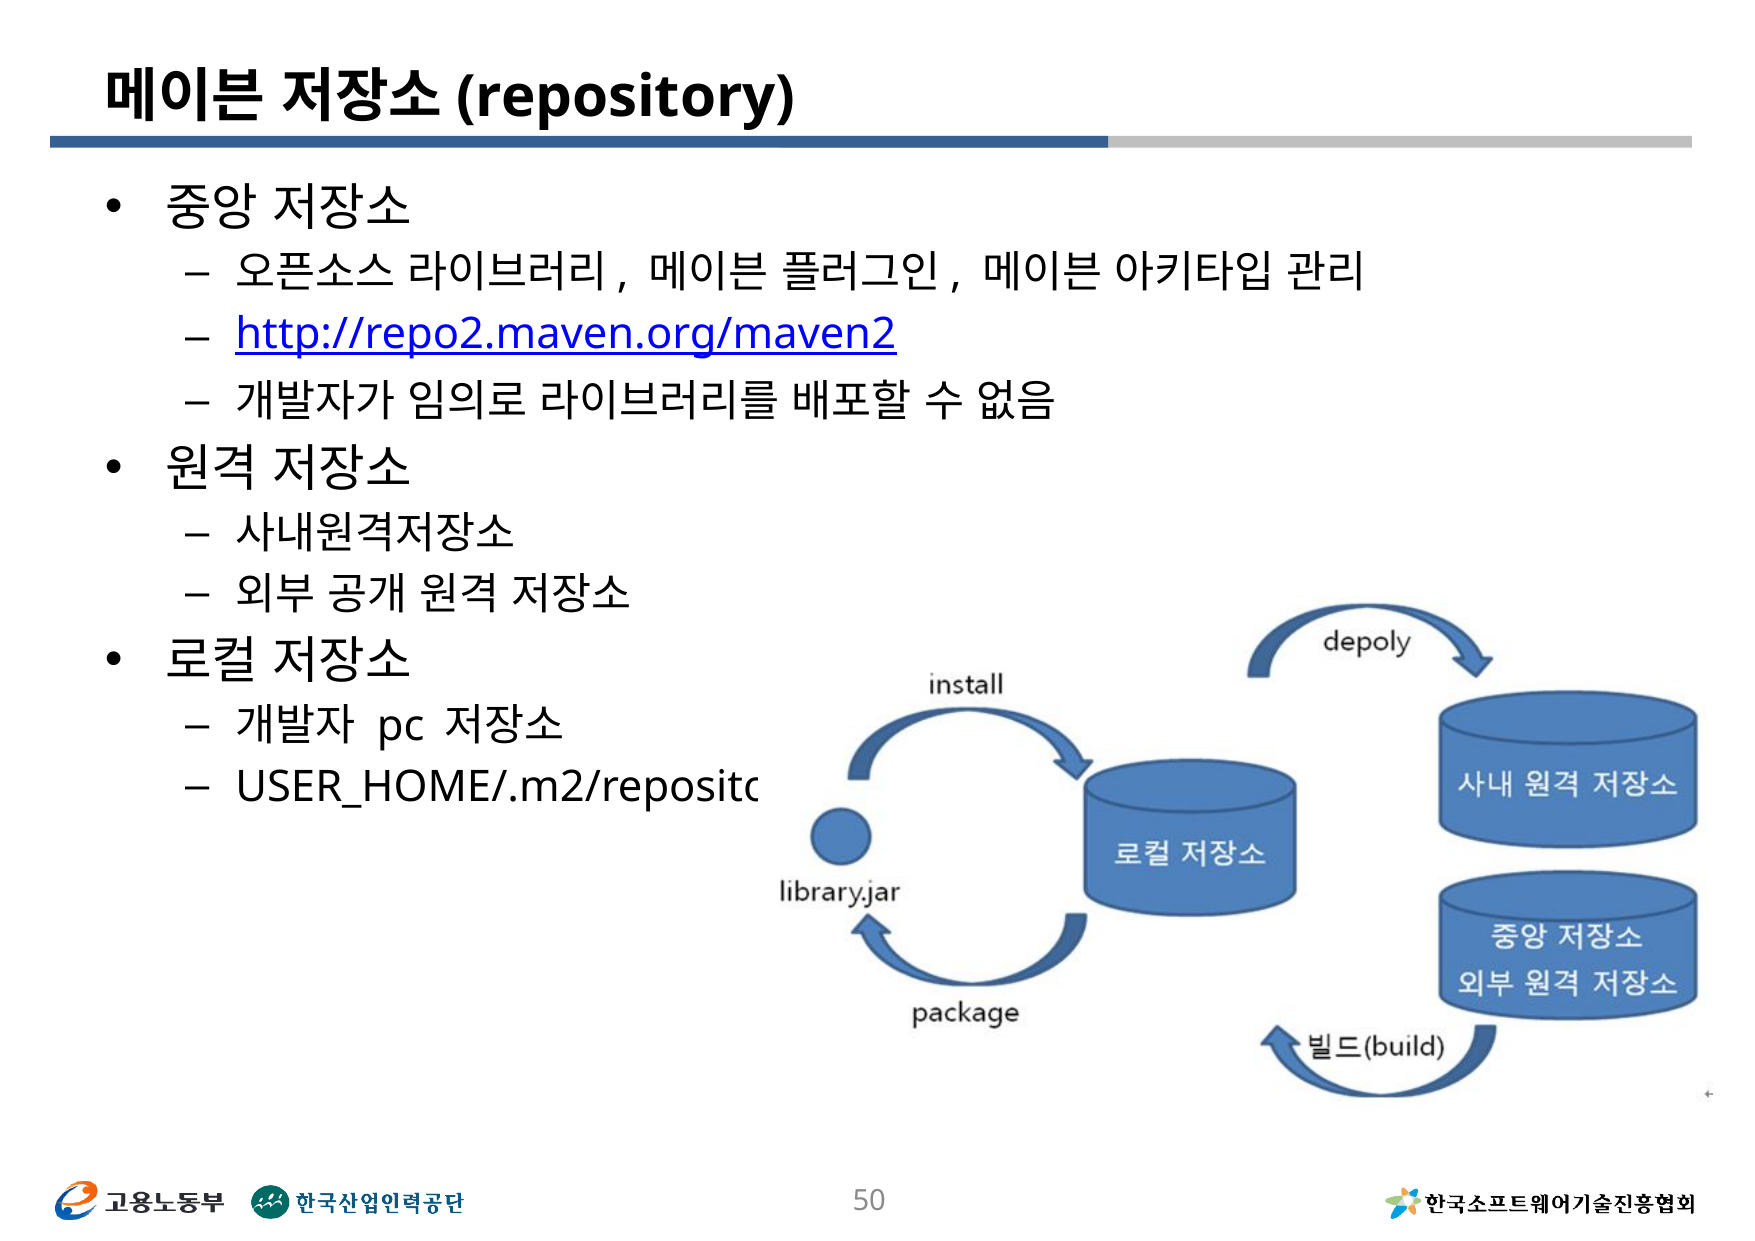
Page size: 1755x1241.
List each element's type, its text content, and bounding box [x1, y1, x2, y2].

title 메이븐 저장소(repository) [87, 49, 1667, 136]
list 중앙 저장소 오픈소스 라이브러리, 메이븐 플러그인, 메이븐 아키타입 관리 http://repo2.maven.org/maven2 개발자가 임의로 라이브러리를 배포할 수 없음 원격 저장소 사내원격저장소 외부 공개 원격 저장소 로컬 저장소 개발자 pc 저장소 USER_HOME/.m2/repository [87, 166, 1667, 821]
picture [758, 596, 1713, 1107]
picture [50, 1178, 228, 1223]
picture [251, 1185, 464, 1219]
picture [1385, 1187, 1694, 1219]
slide_number 50 [664, 1168, 1074, 1235]
